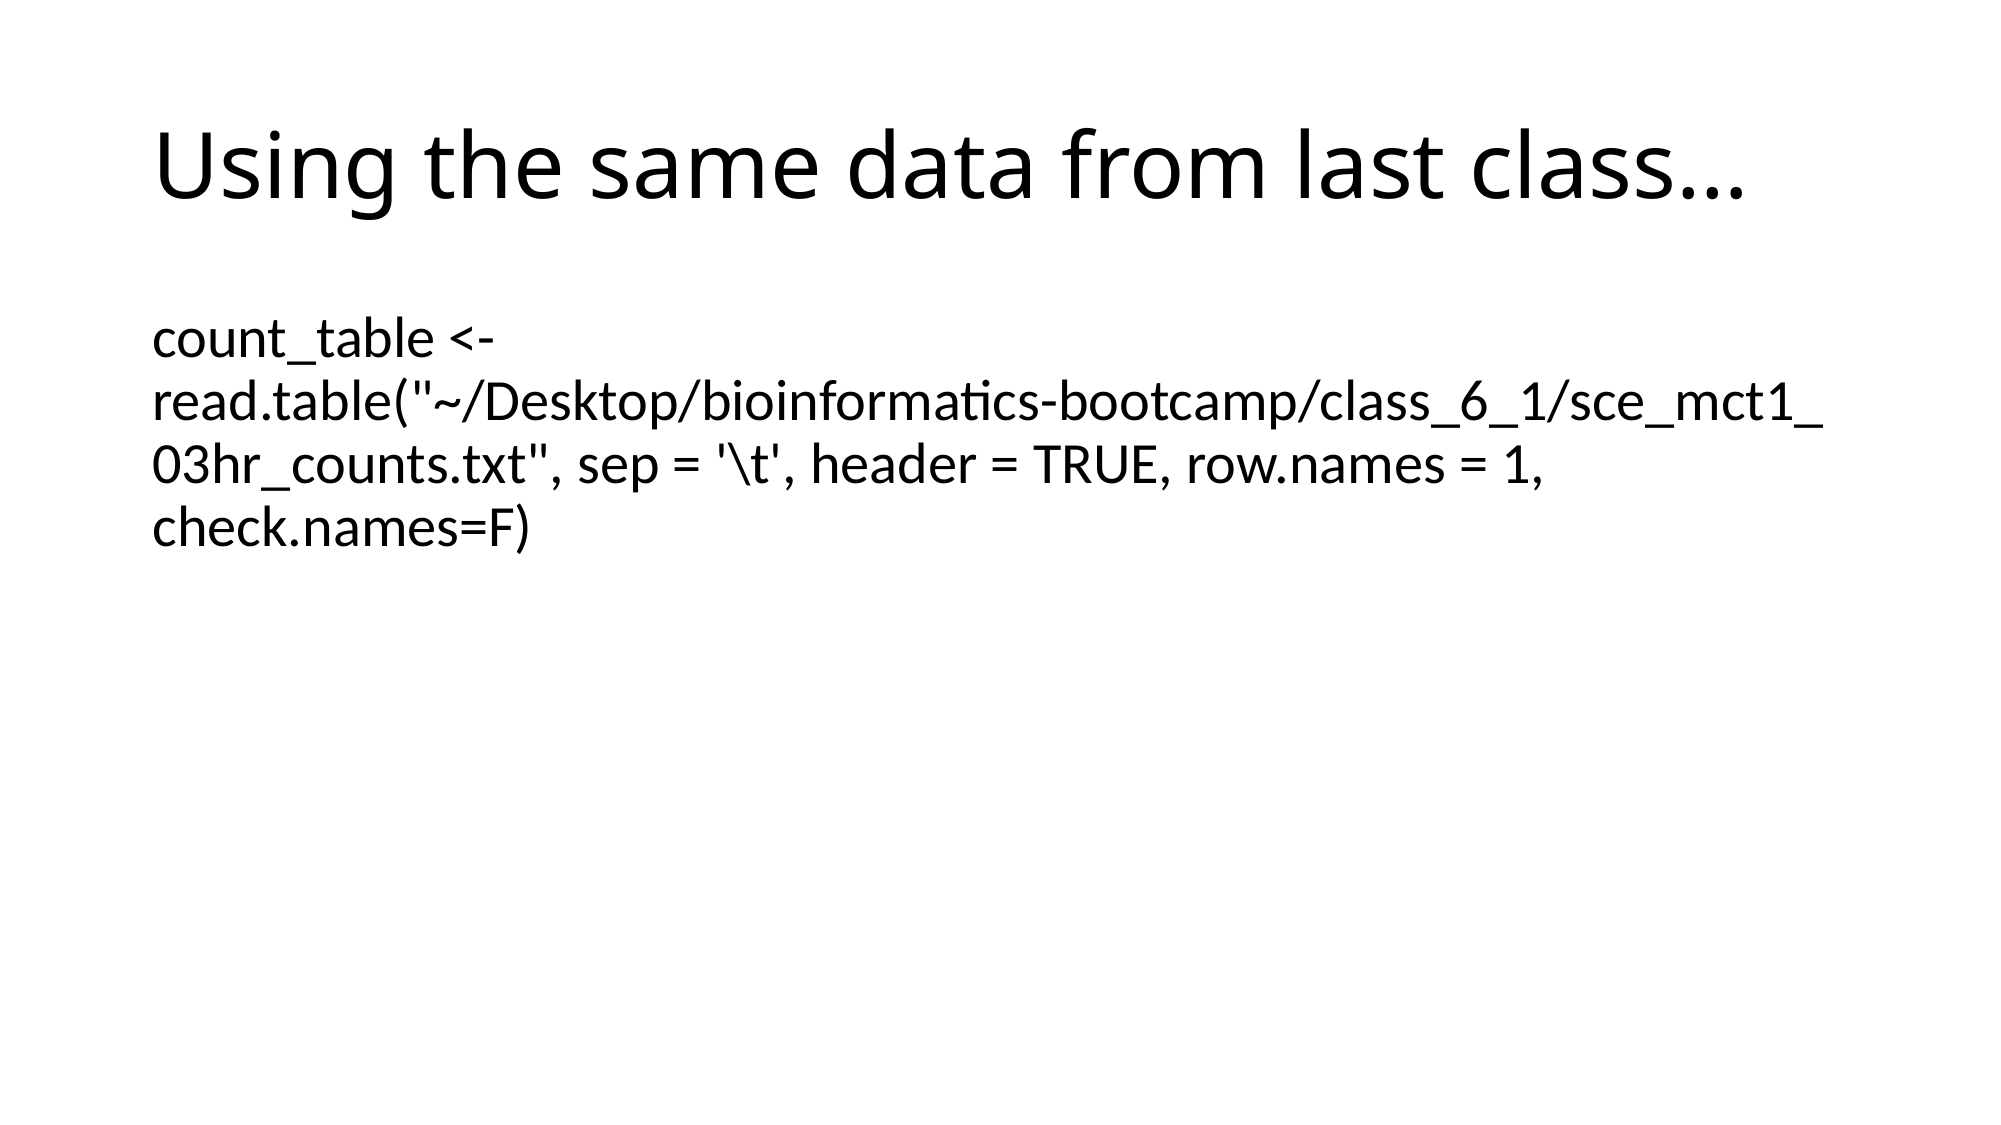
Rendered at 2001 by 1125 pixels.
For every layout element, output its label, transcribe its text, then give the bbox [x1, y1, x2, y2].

list count_table <- read.table("~/Desktop/bioinformatics-bootcamp/class_6_1/sce_mct1_03hr_counts.txt", sep = '\t', header = TRUE, row.names = 1, check.names=F) [137, 299, 1863, 1014]
title Using the same data from last class… [137, 59, 1863, 278]
